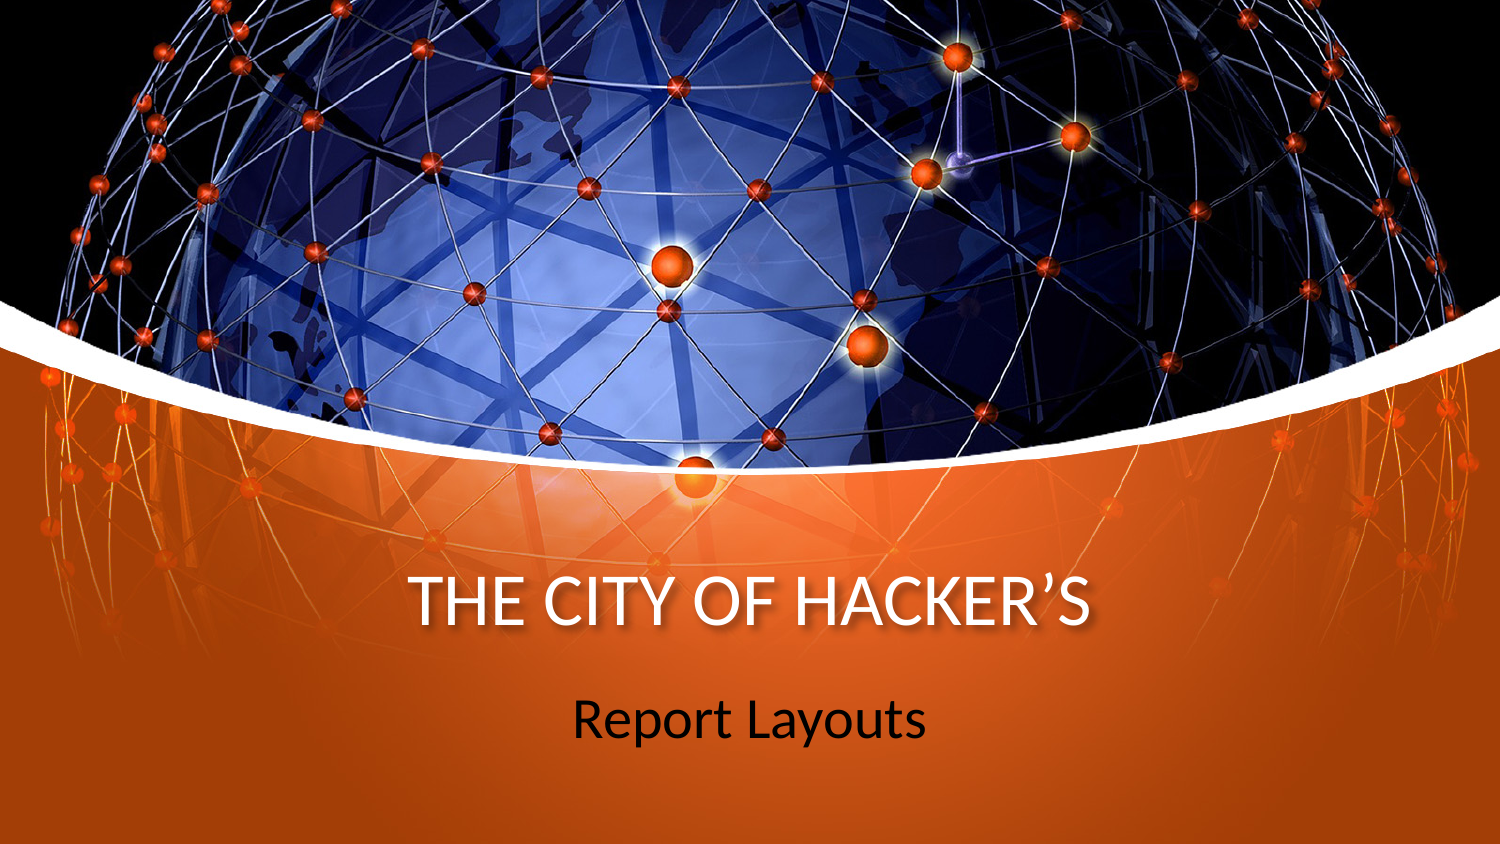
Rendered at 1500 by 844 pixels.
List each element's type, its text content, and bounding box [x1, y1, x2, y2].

subtitle Report Layouts [50, 672, 1450, 773]
title THE CITY OF HACKER’S [48, 522, 1452, 670]
picture [0, 0, 1500, 844]
